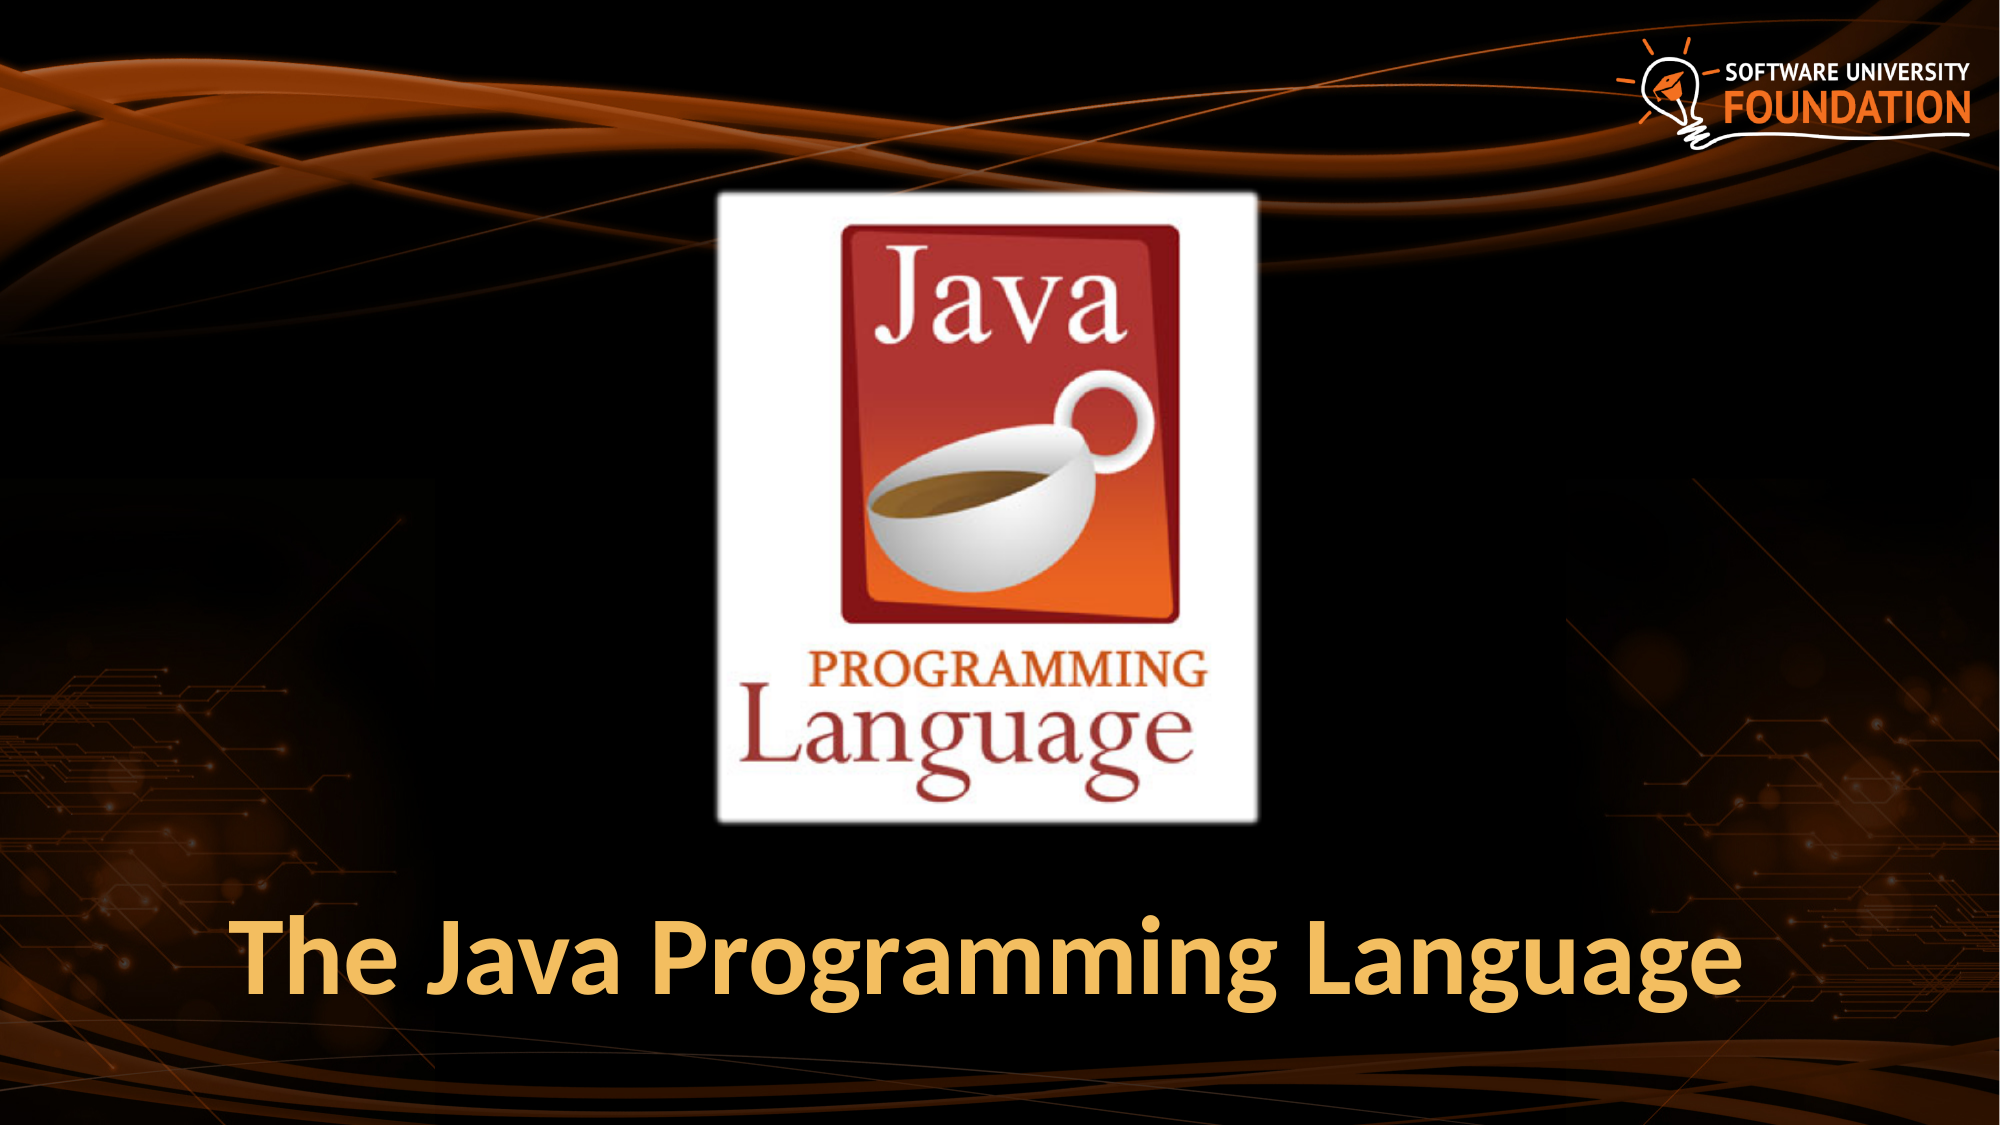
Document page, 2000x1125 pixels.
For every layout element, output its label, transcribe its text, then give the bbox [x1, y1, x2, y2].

title The Java Programming Language [137, 890, 1838, 1025]
picture [0, 0, 2000, 1125]
